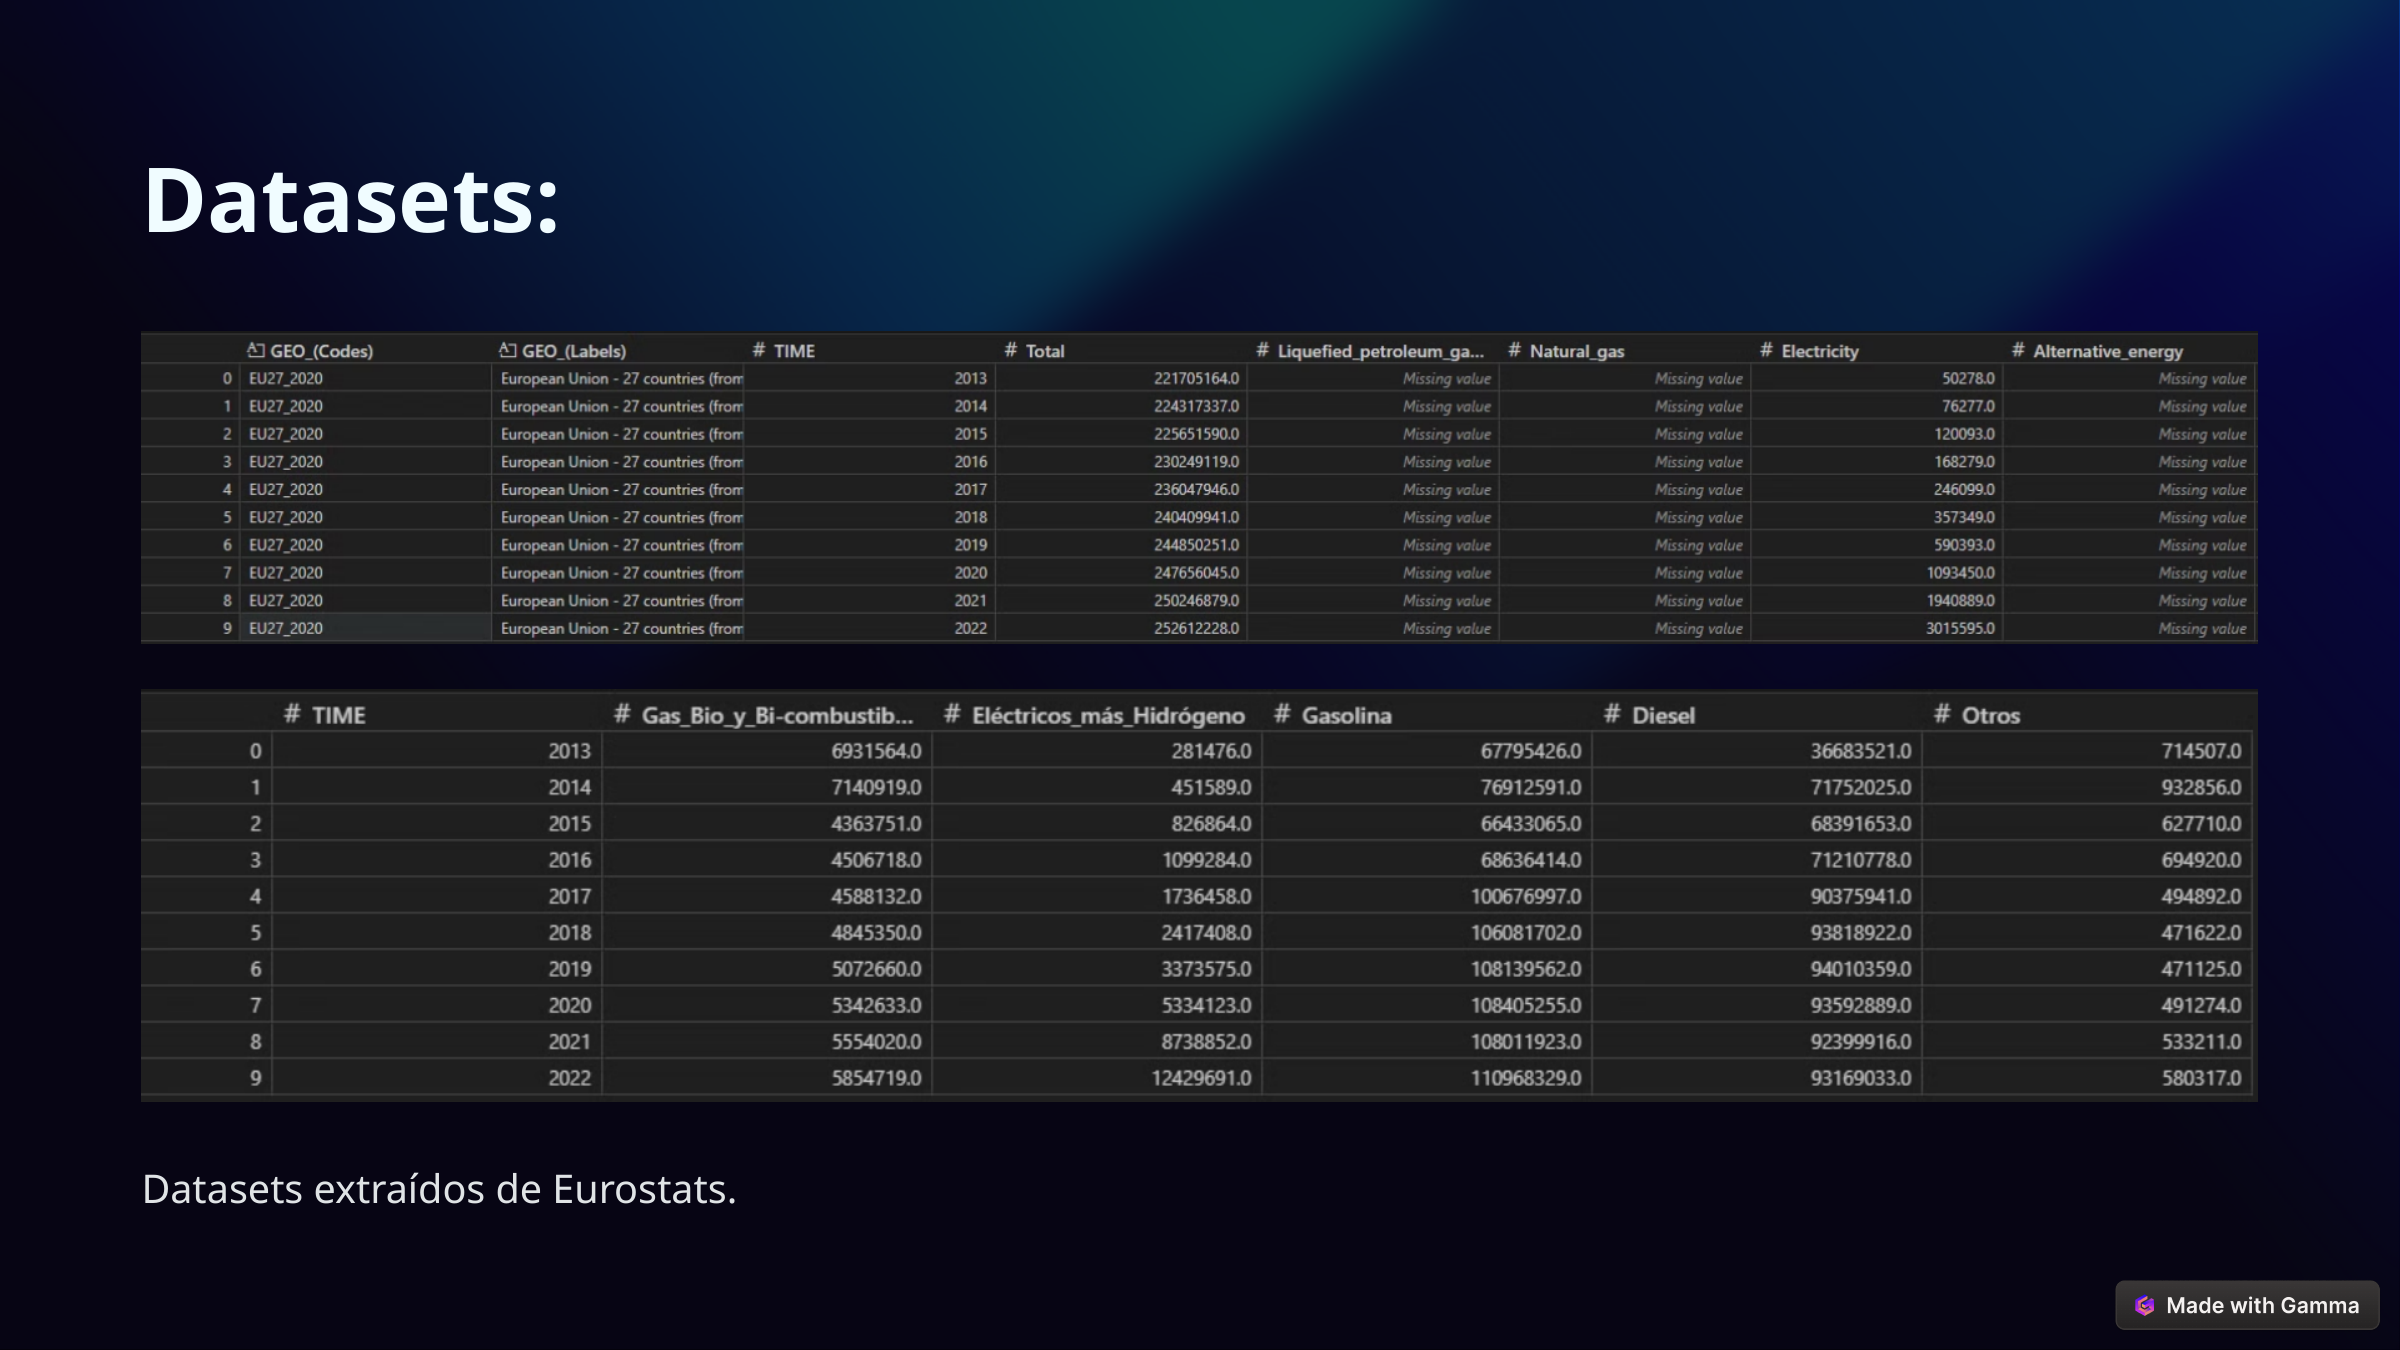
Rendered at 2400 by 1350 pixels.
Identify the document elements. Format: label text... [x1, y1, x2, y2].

text_box Datasets extraídos de Eurostats. [141, 1147, 2258, 1212]
picture [141, 331, 2258, 644]
text_box Datasets: [141, 137, 1042, 251]
picture [141, 689, 2258, 1102]
picture [2106, 1271, 2389, 1339]
